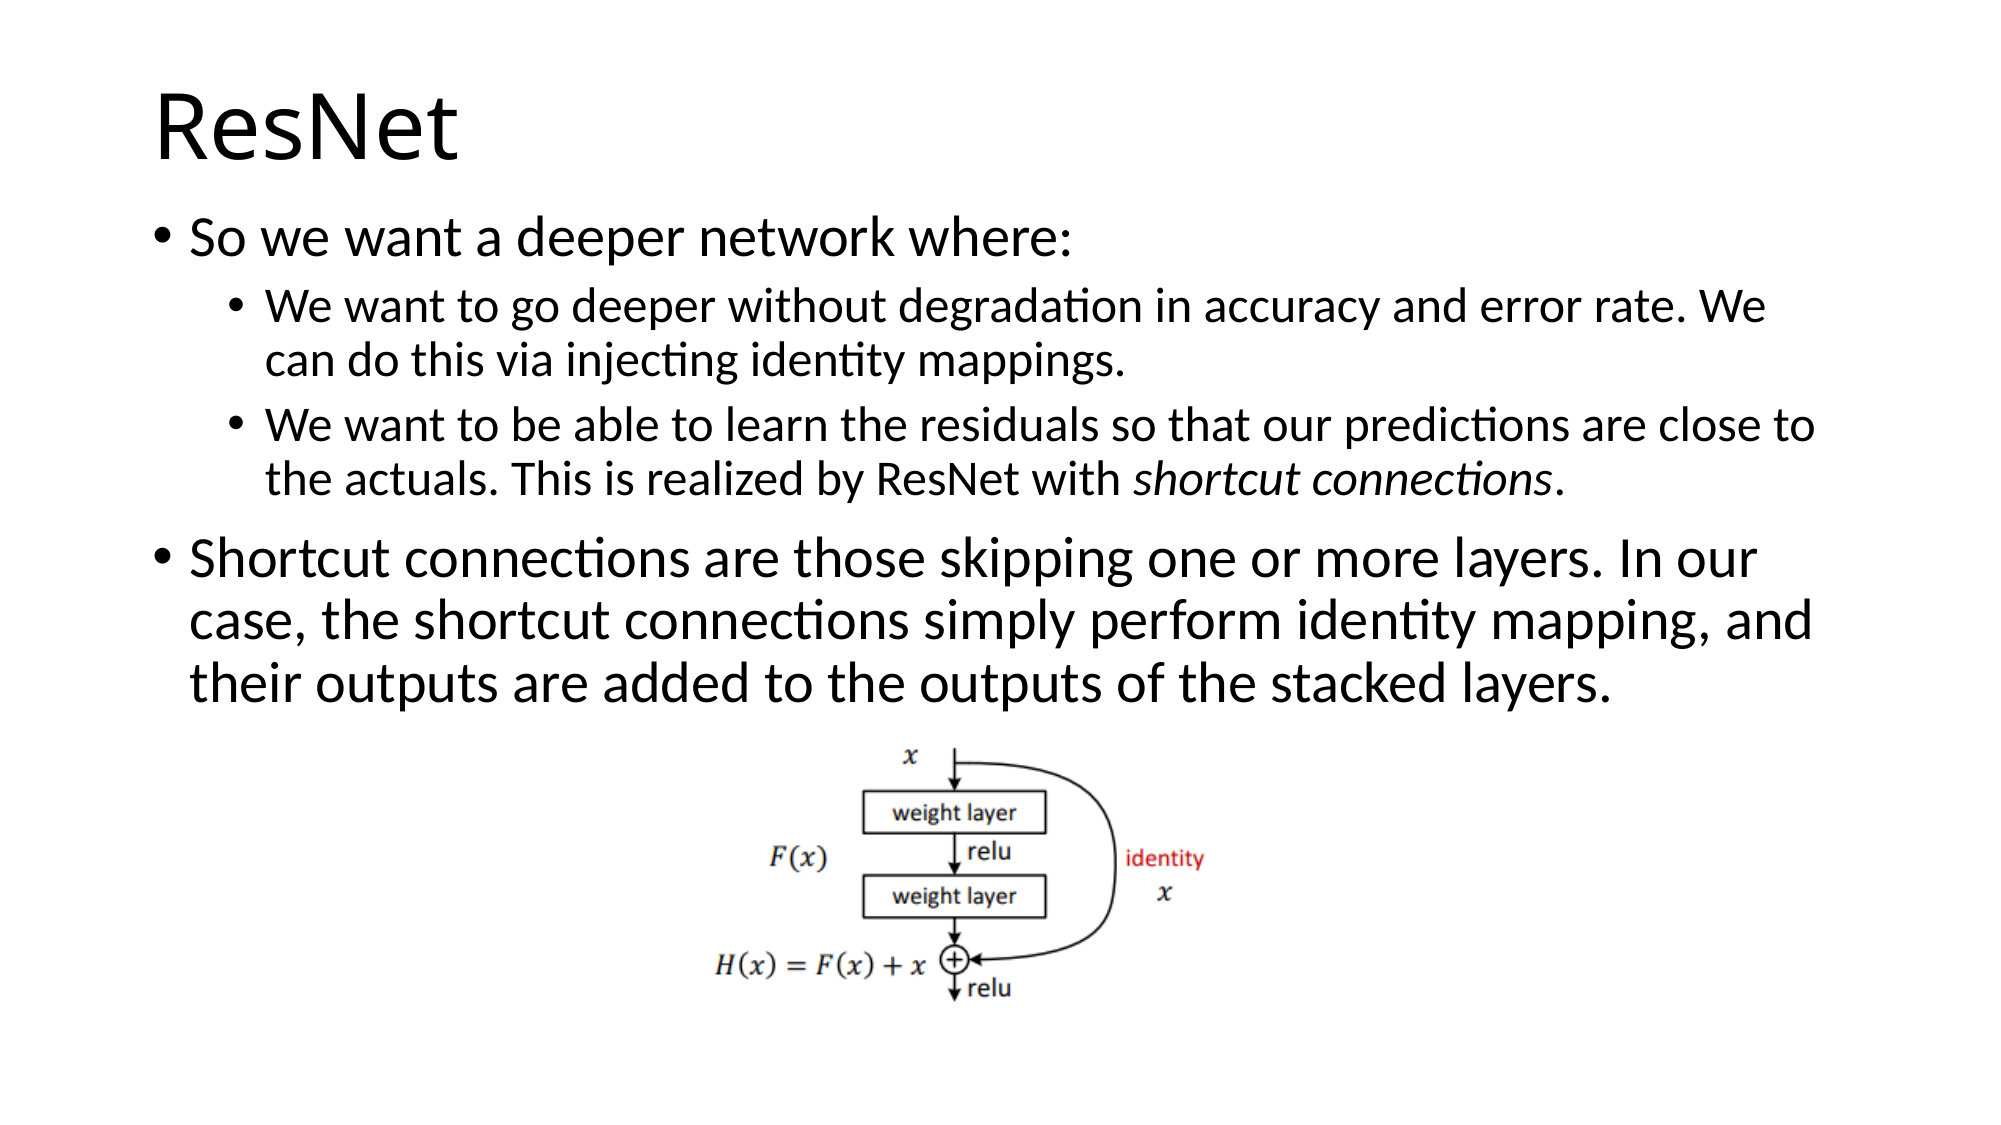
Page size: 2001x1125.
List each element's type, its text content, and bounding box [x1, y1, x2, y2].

list So we want a deeper network where: We want to go deeper without degradation in accuracy and error rate. We can do this via injecting identity mappings. We want to be able to learn the residuals so that our predictions are close to the actuals. This is realized by ResNet with shortcut connections. Shortcut connections are those skipping one or more layers. In our case, the shortcut connections simply perform identity mapping, and their outputs are added to the outputs of the stacked layers. [137, 199, 1863, 1014]
picture [694, 731, 1211, 1014]
title ResNet [137, 59, 1863, 199]
